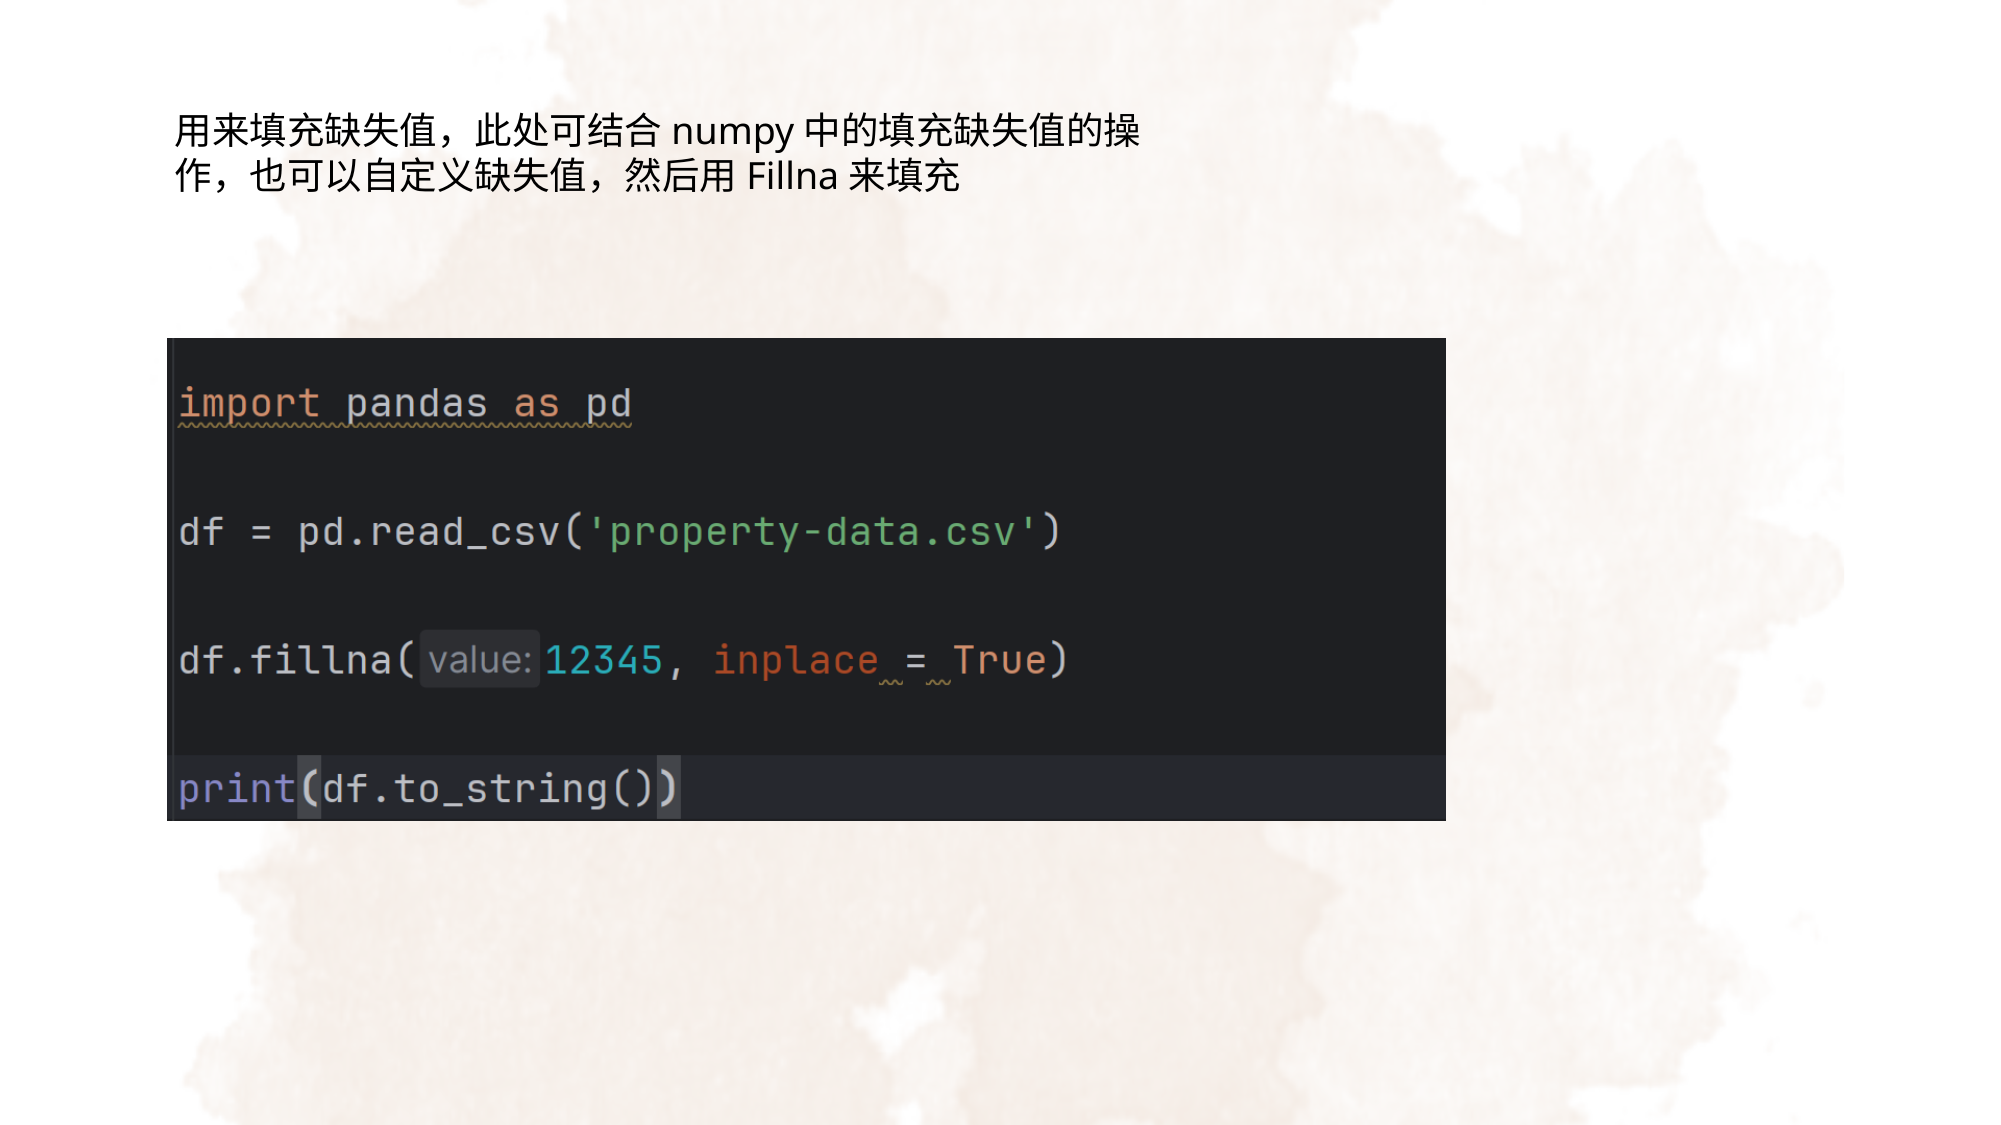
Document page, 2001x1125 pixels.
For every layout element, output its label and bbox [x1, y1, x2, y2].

picture [149, 0, 1845, 1125]
